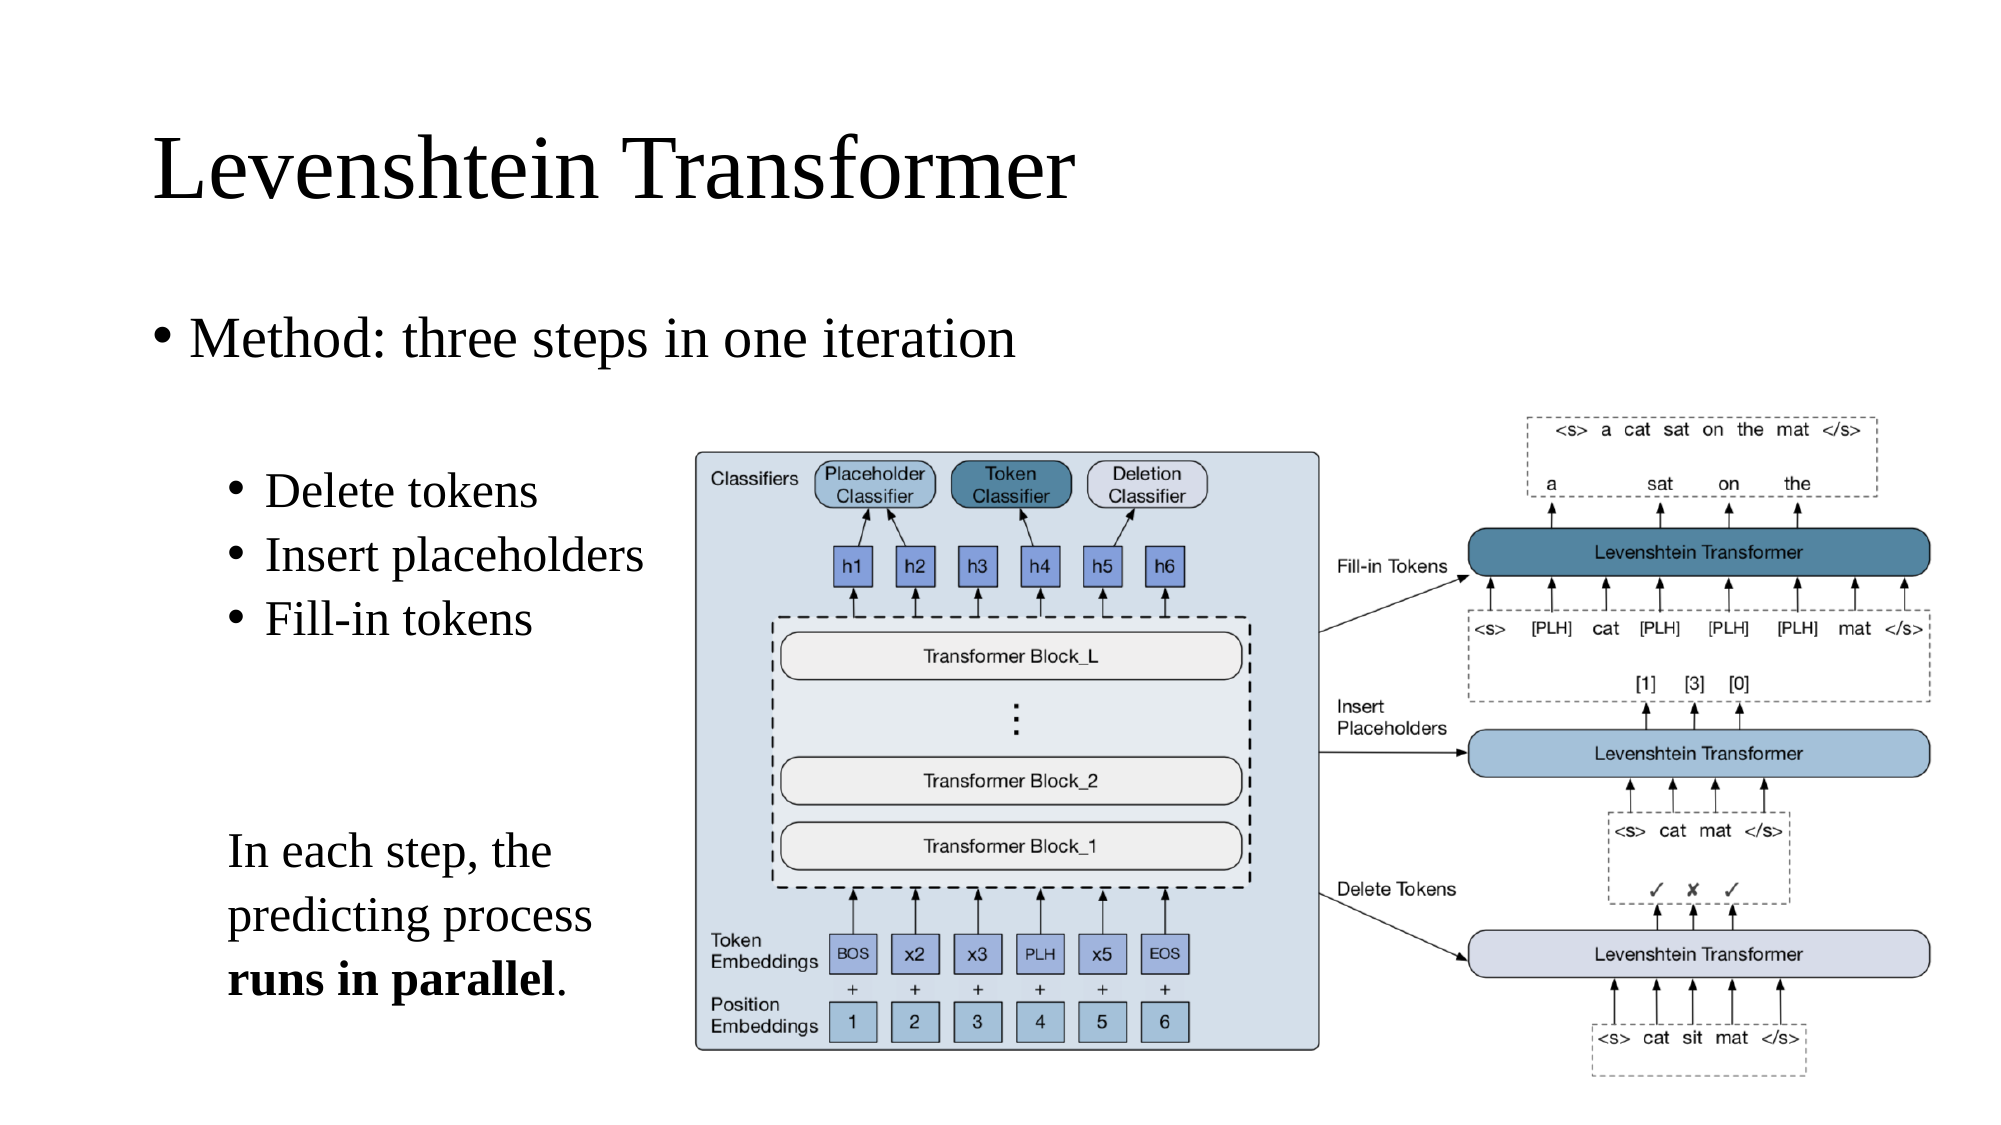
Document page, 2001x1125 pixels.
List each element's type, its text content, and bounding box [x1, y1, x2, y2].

list Method: three steps in one iteration Delete tokens Insert placeholders Fill-in tokens In each step, the predicting process runs in parallel. [137, 299, 1863, 1014]
title Levenshtein Transformer [137, 59, 2000, 278]
picture [664, 385, 1956, 1095]
